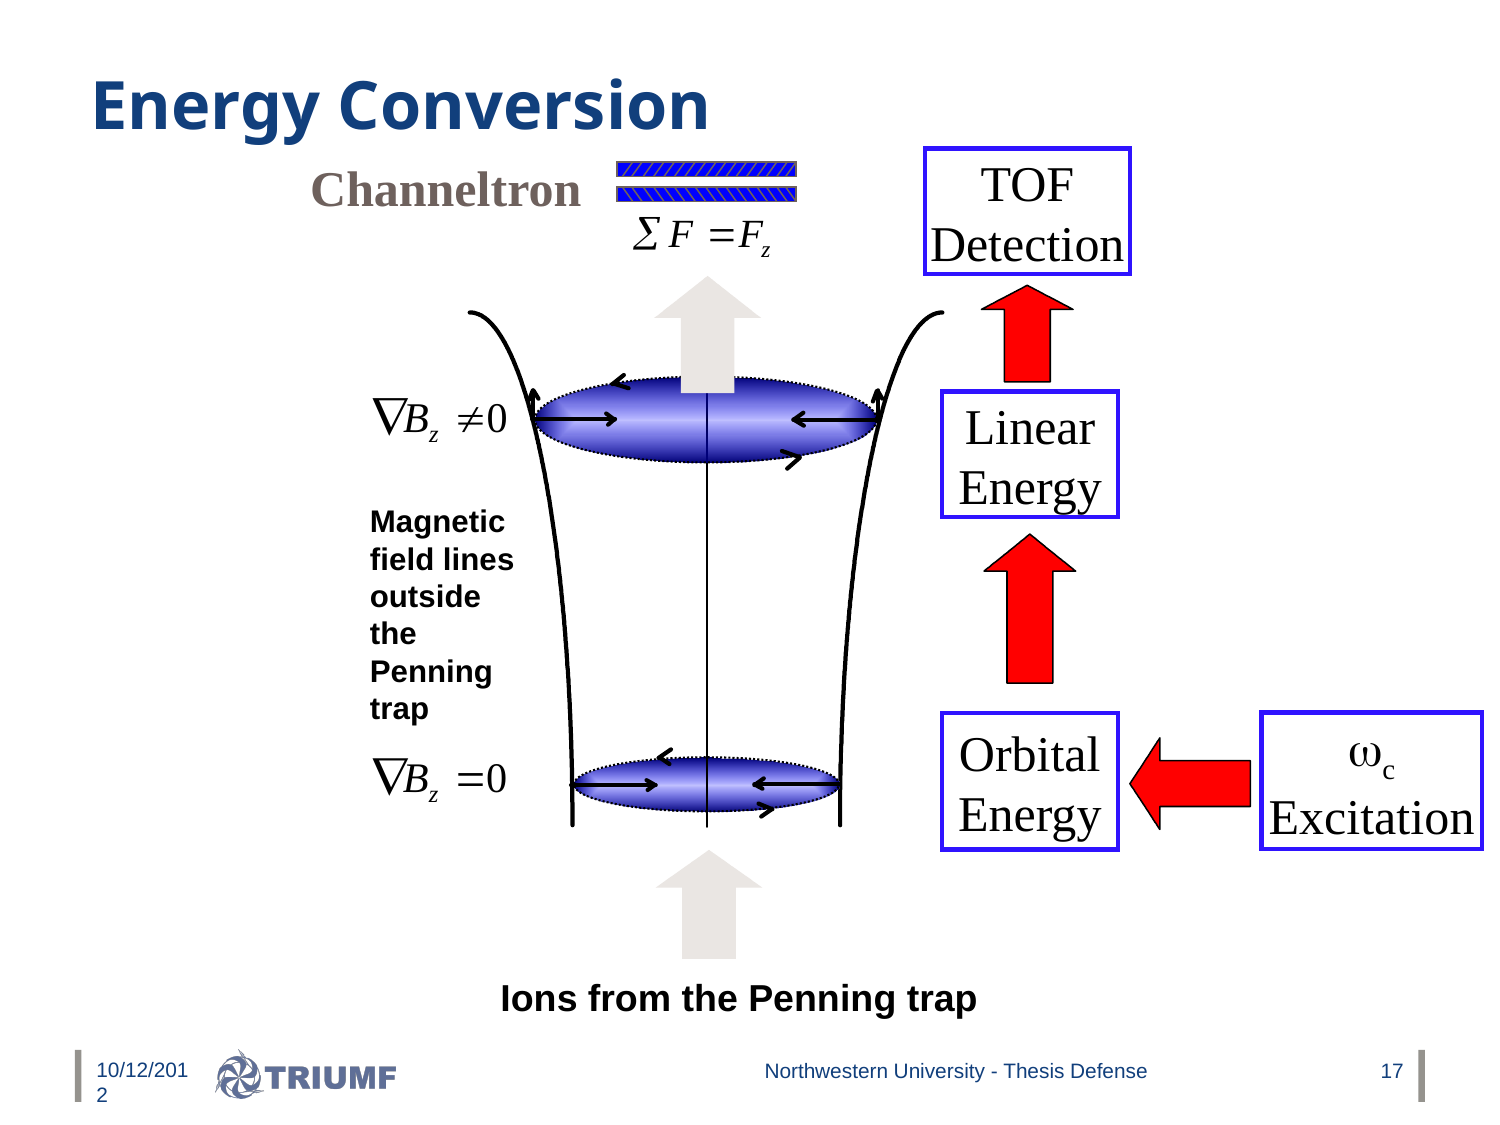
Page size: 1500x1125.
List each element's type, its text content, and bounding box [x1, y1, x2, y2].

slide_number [81, 1048, 213, 1125]
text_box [652, 849, 763, 976]
slide_number 17 [1182, 1049, 1419, 1125]
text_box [570, 778, 840, 791]
text_box Ions from the Penning trap [500, 973, 919, 1038]
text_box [469, 693, 943, 826]
title Energy Conversion [74, 61, 1426, 162]
text_box c Excitation [1261, 712, 1482, 849]
text_box [1129, 737, 1251, 830]
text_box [367, 749, 516, 811]
text_box Orbital Energy [941, 713, 1118, 850]
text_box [658, 749, 773, 776]
text_box Magnetic field lines outside the Penning trap [369, 693, 464, 704]
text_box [367, 402, 1119, 684]
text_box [295, 148, 1131, 394]
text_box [658, 799, 773, 818]
footer Northwestern University - Thesis Defense [394, 1049, 1163, 1125]
text_box [337, 137, 1142, 1047]
